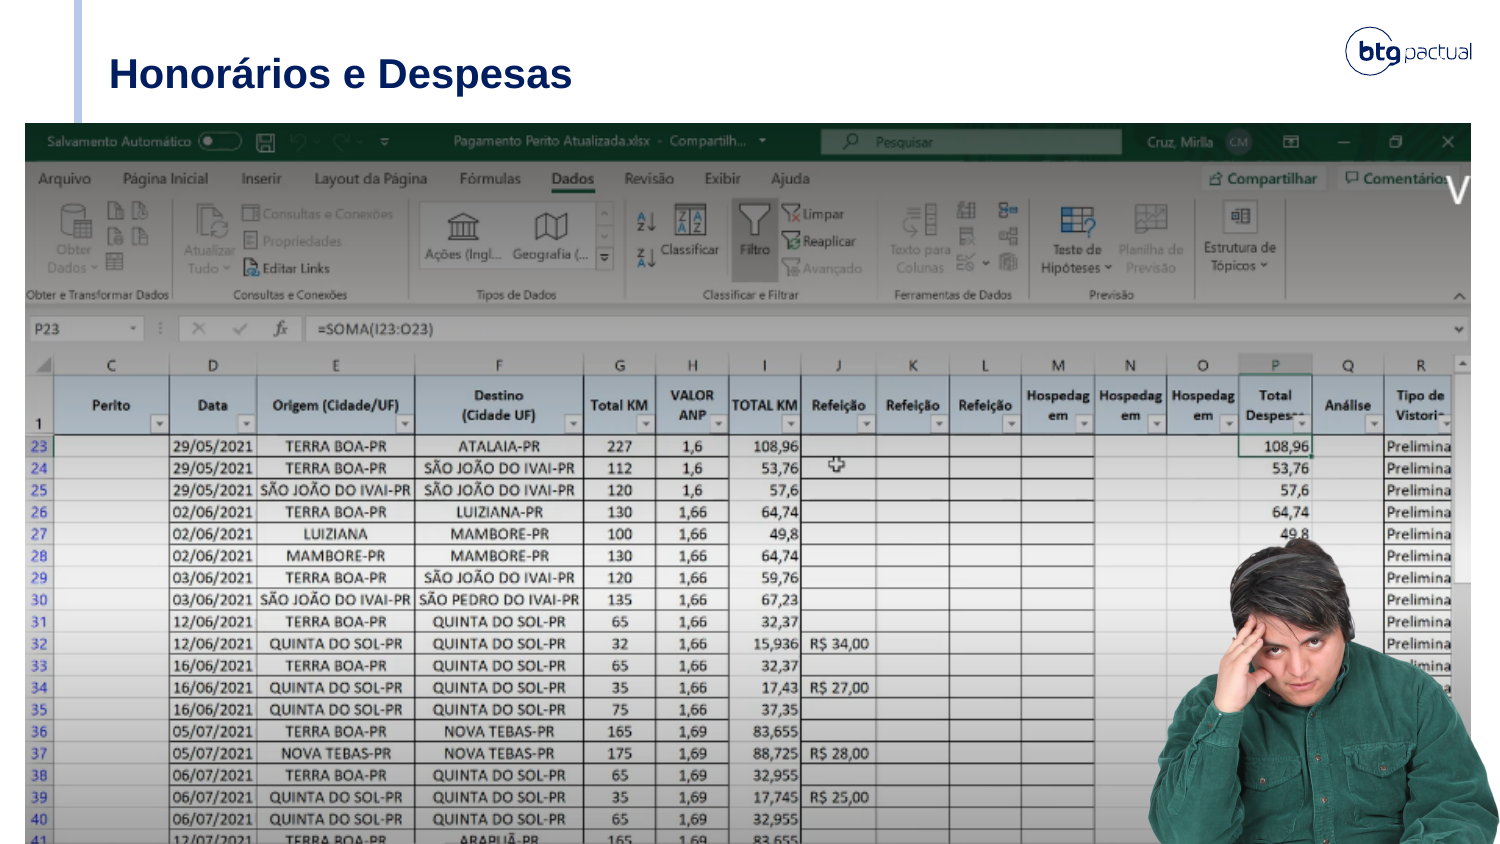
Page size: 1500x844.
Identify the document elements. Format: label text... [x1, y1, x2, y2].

text_box [1417, 47, 1427, 60]
text_box [1345, 26, 1401, 76]
text_box [1404, 47, 1416, 64]
title Honorários e Despesas [106, 44, 650, 121]
text_box [1458, 47, 1468, 60]
text_box [1438, 44, 1457, 60]
picture [25, 122, 1500, 844]
